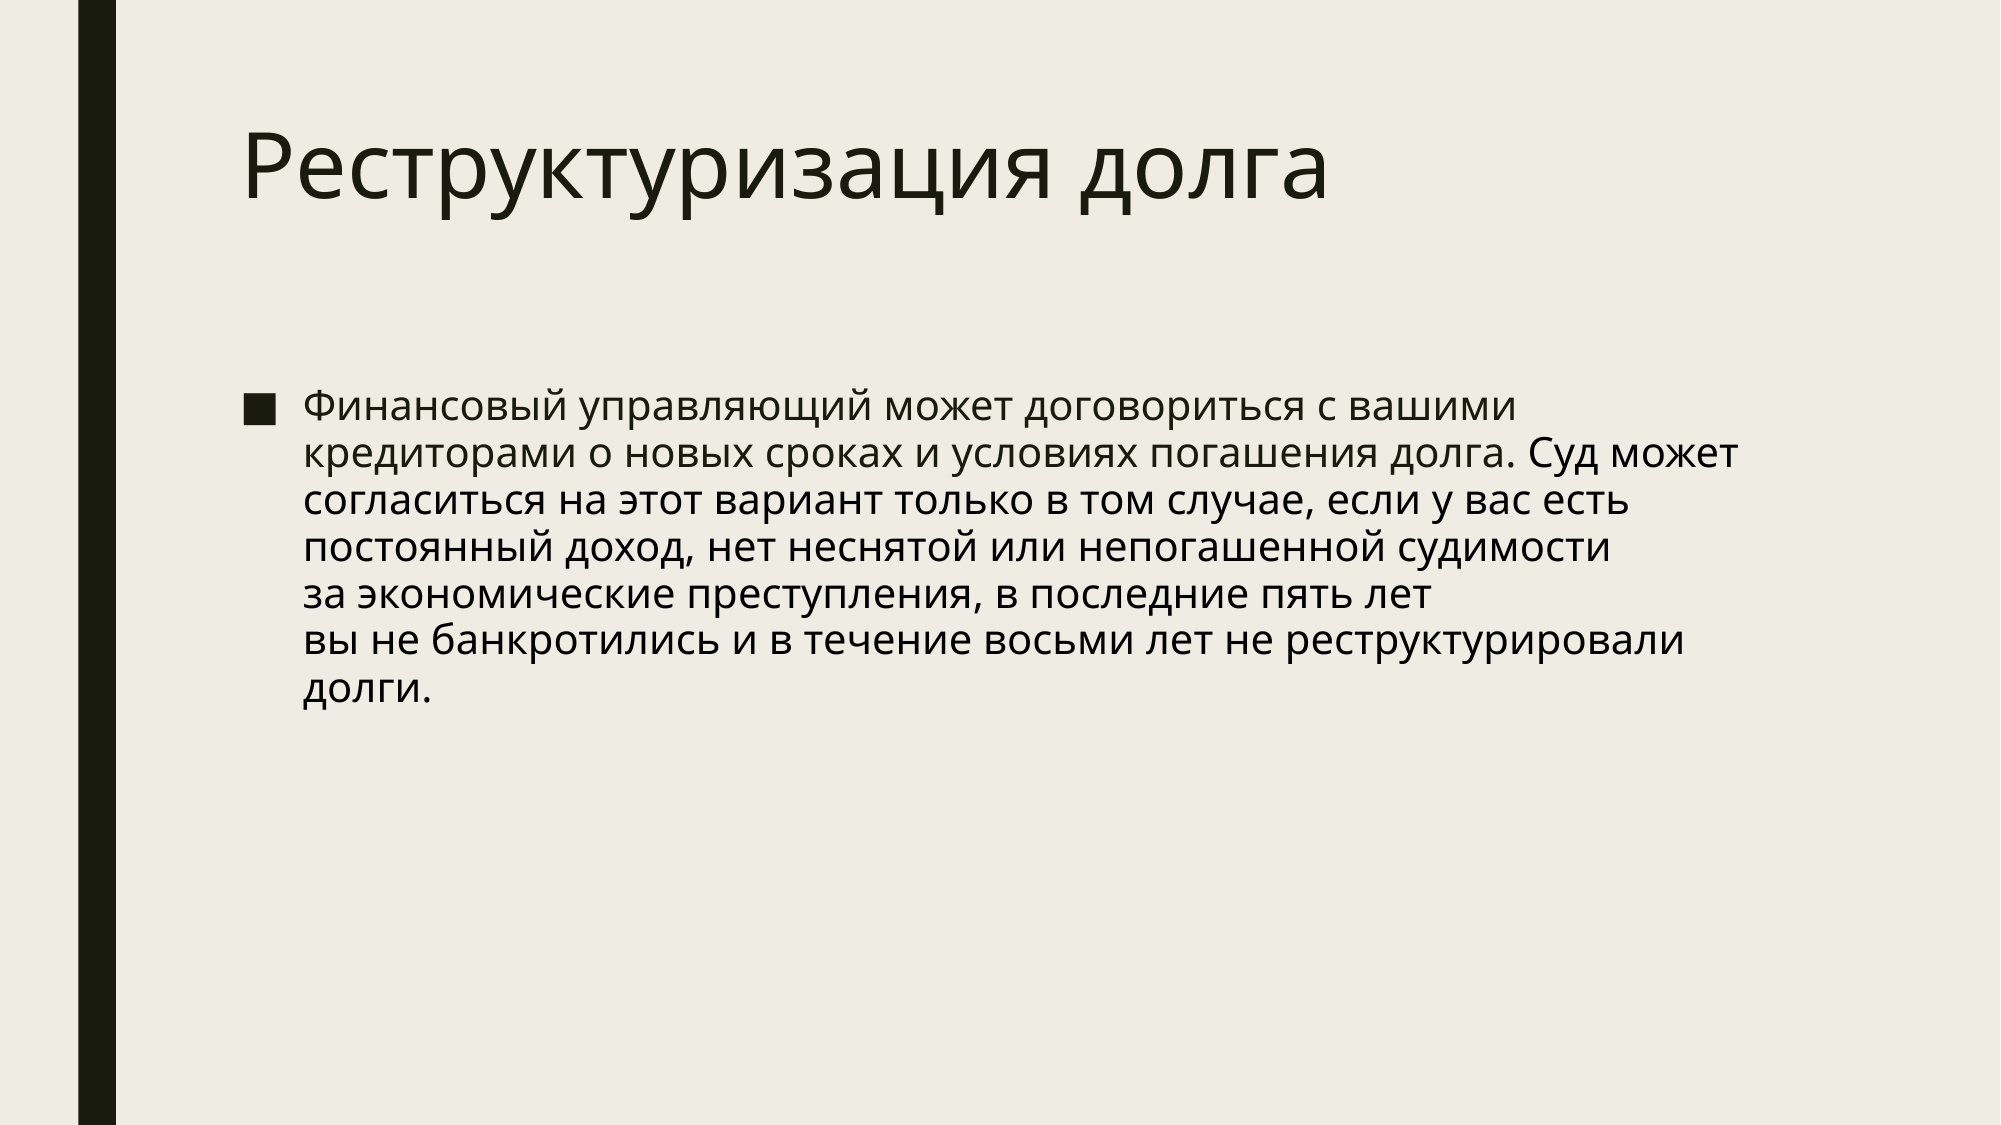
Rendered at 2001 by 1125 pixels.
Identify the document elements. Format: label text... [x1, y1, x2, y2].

list Финансовый управляющий может договориться с вашими кредиторами о новых сроках и условиях погашения долга. Суд может согласиться на этот вариант только в том случае, если у вас есть постоянный доход, нет неснятой или непогашенной судимости за экономические преступления, в последние пять лет вы не банкротились и в течение восьми лет не реструктурировали долги. [225, 375, 1800, 963]
title Реструктуризация долга [225, 112, 1800, 357]
